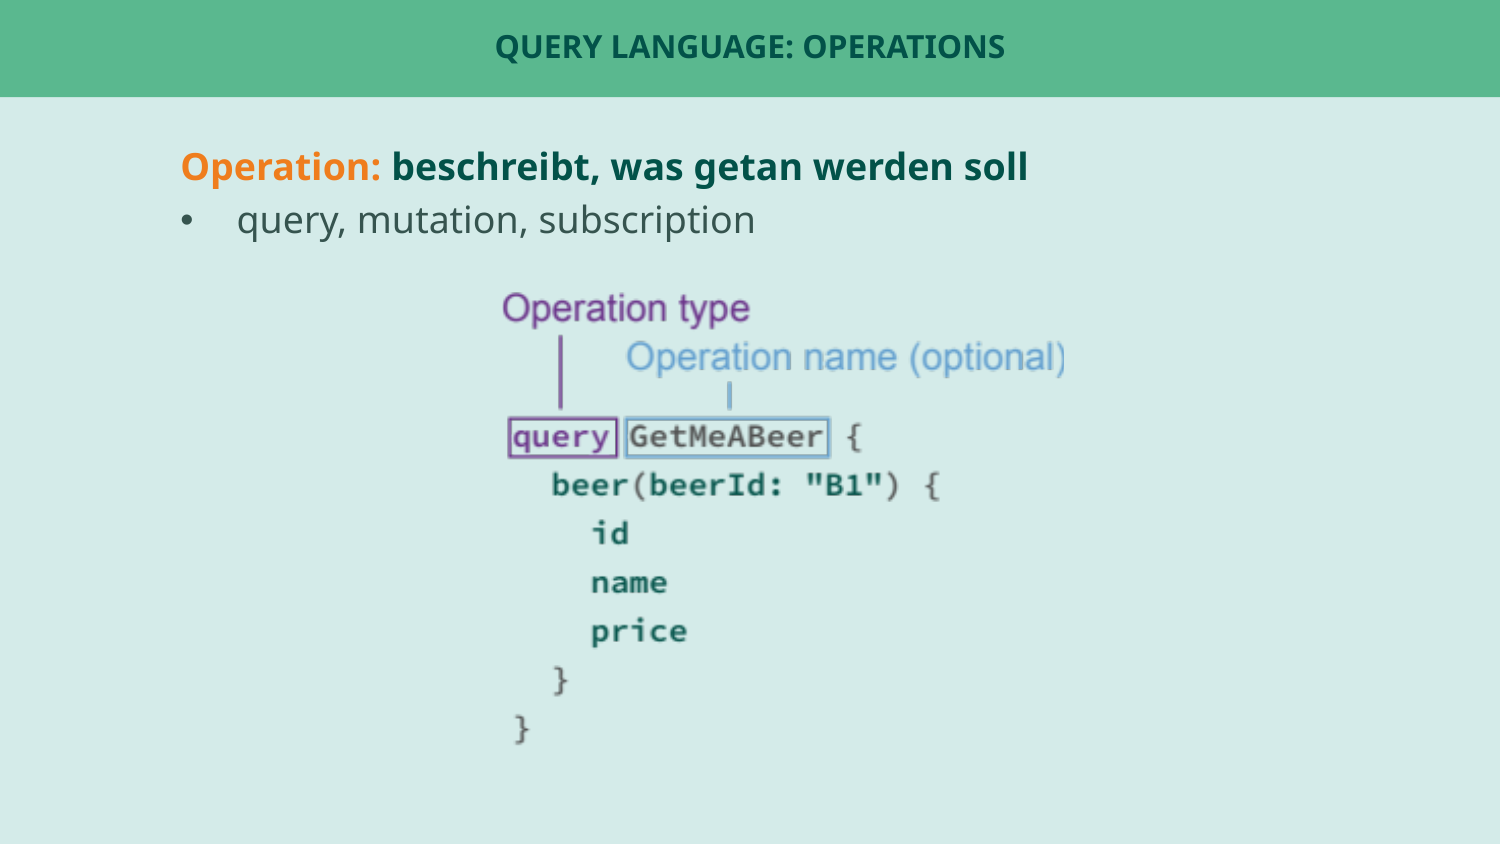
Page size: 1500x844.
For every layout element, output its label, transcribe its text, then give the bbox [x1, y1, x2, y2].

text_box Operation: beschreibt, was getan werden soll query, mutation, subscription [165, 126, 1335, 249]
title query Language: Operations [0, 0, 1500, 98]
picture [502, 289, 1064, 798]
